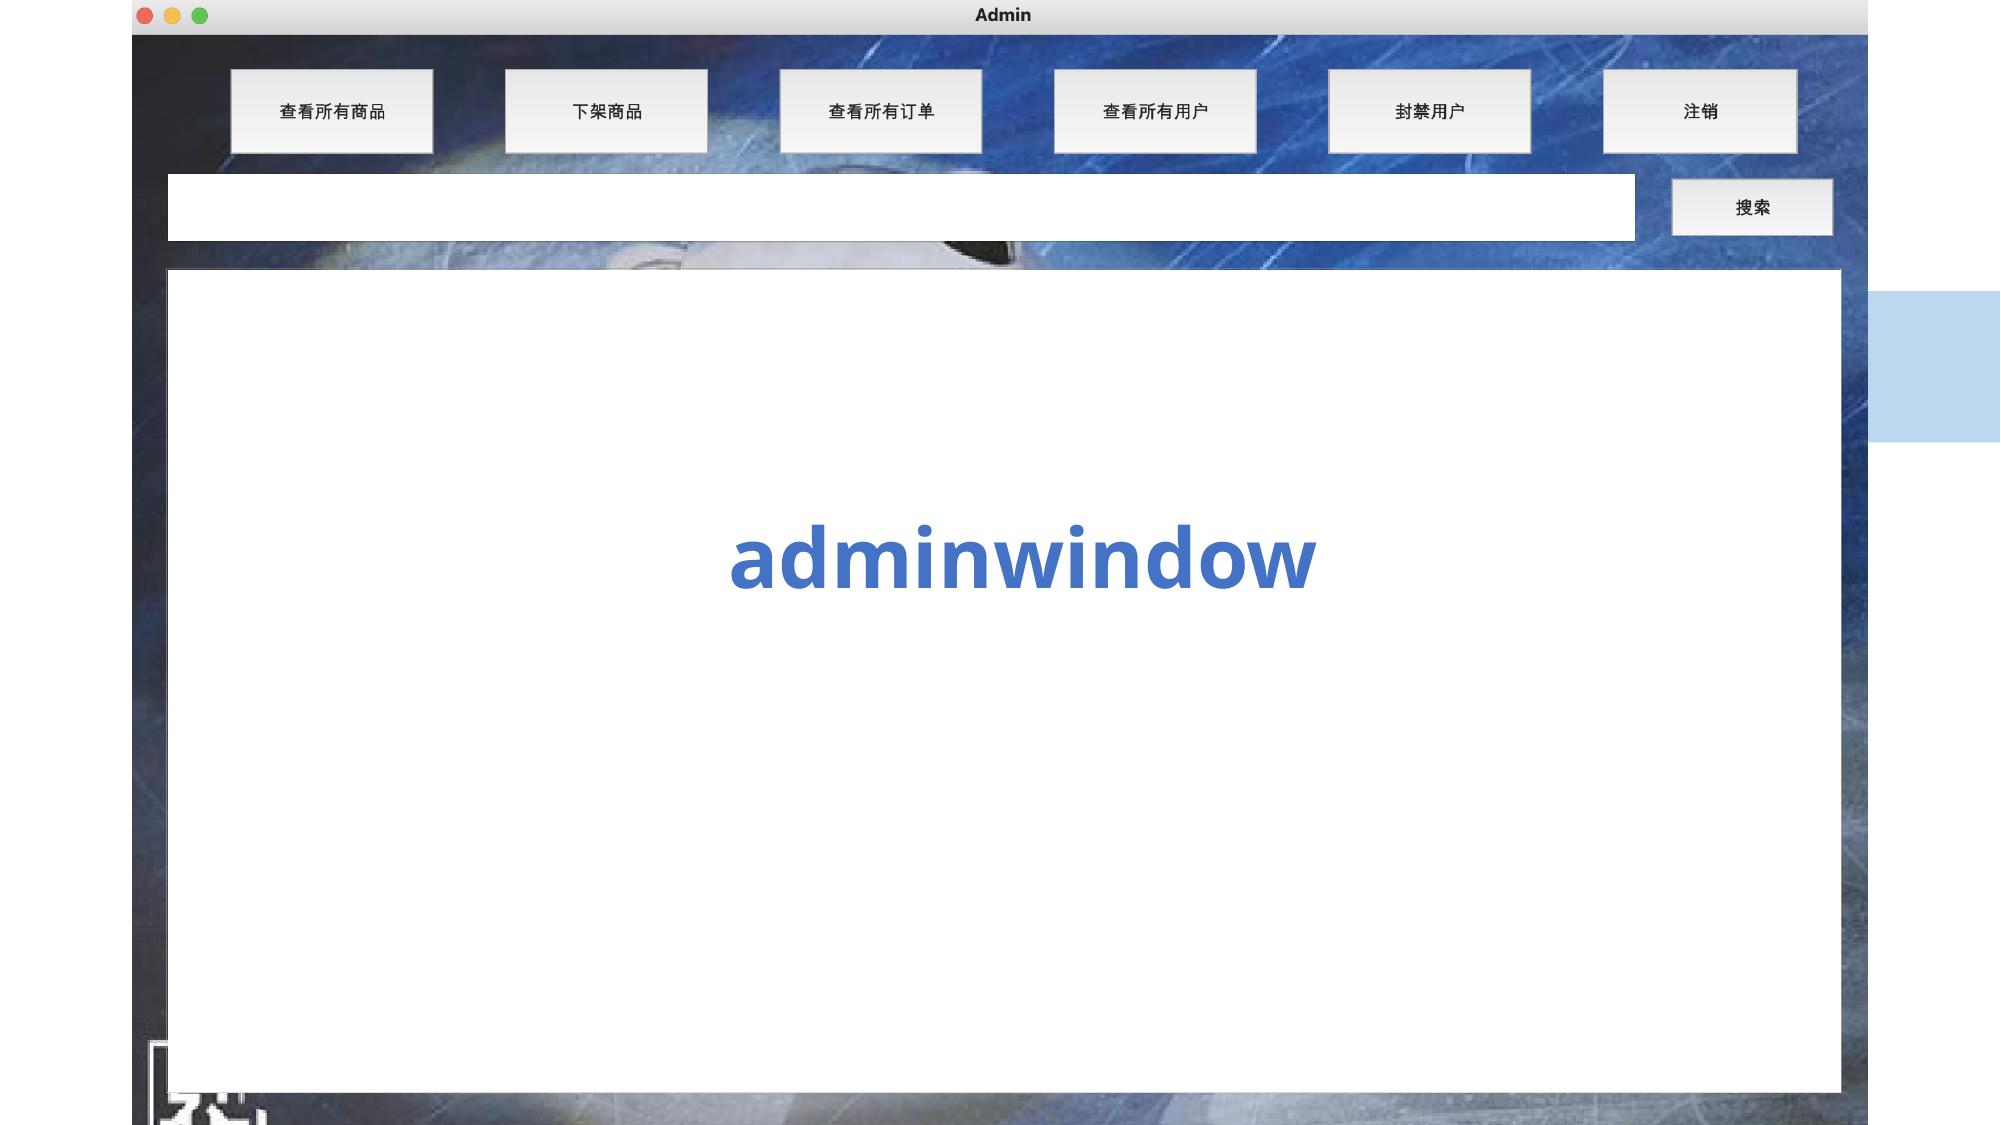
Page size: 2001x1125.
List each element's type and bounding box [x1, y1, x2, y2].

picture [132, 0, 1868, 1125]
